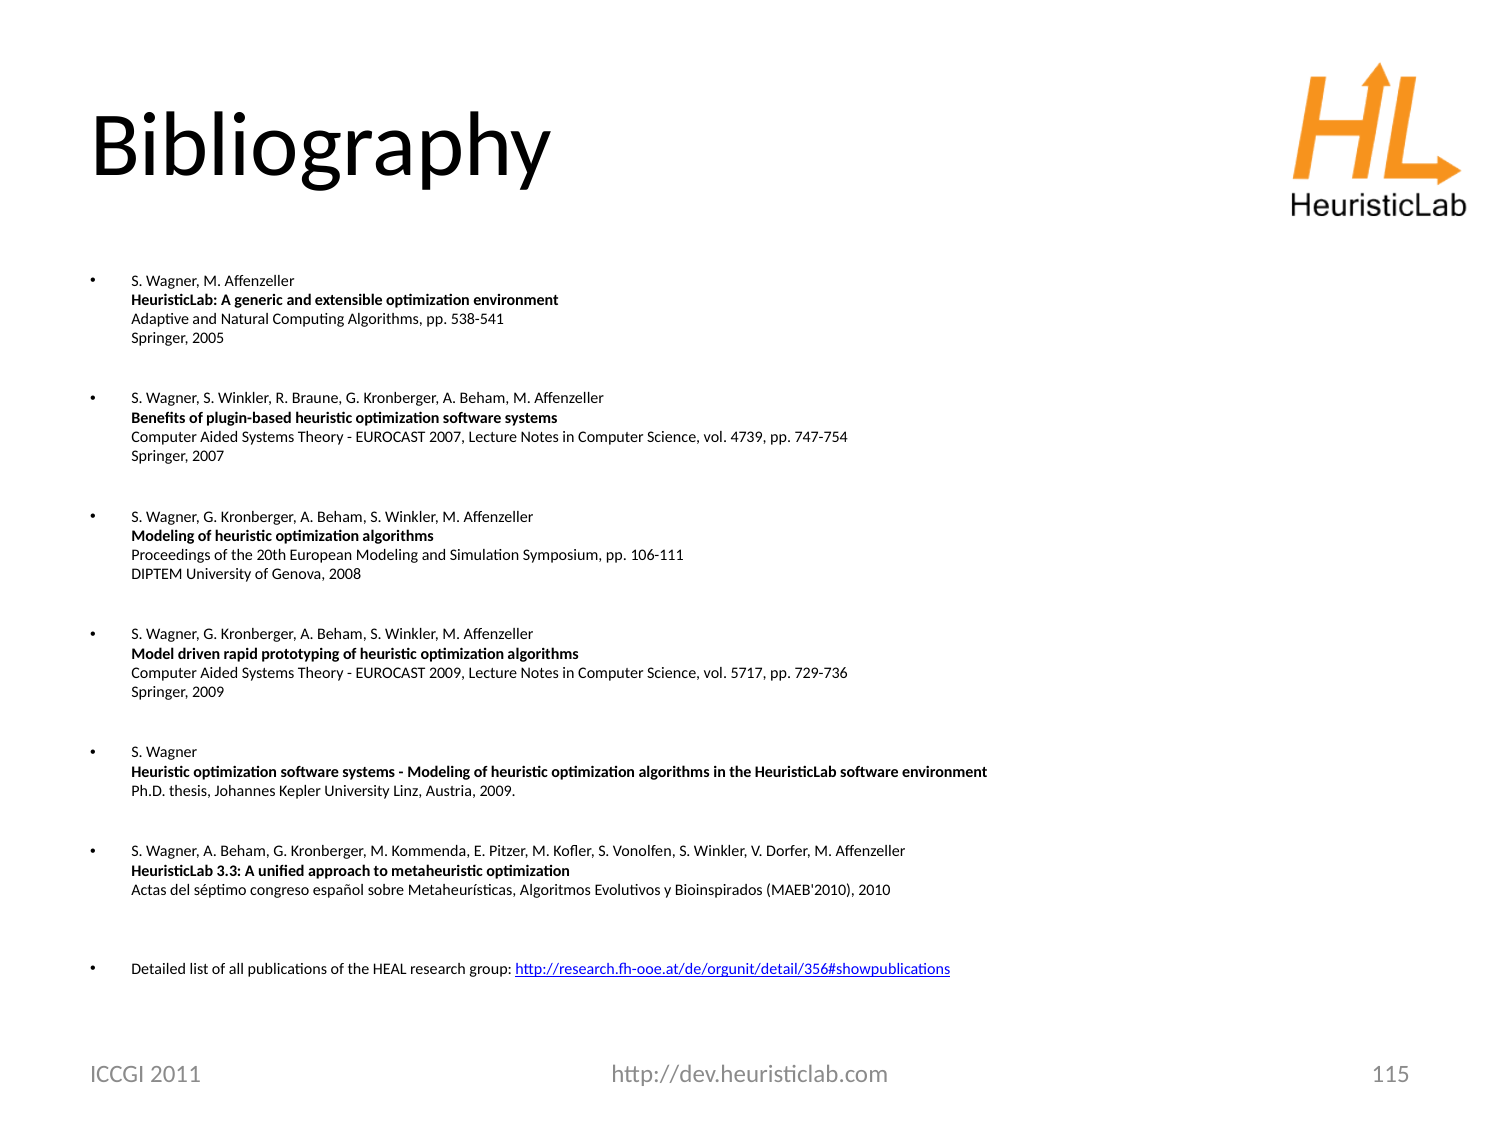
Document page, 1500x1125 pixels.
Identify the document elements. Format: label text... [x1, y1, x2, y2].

list S. Wagner, M. Affenzeller HeuristicLab: A generic and extensible optimization environment Adaptive and Natural Computing Algorithms, pp. 538-541 Springer, 2005 S. Wagner, S. Winkler, R. Braune, G. Kronberger, A. Beham, M. Affenzeller Benefits of plugin-based heuristic optimization software systems Computer Aided Systems Theory - EUROCAST 2007, Lecture Notes in Computer Science, vol. 4739, pp. 747-754 Springer, 2007 S. Wagner, G. Kronberger, A. Beham, S. Winkler, M. Affenzeller Modeling of heuristic optimization algorithms Proceedings of the 20th European Modeling and Simulation Symposium, pp. 106-111 DIPTEM University of Genova, 2008 S. Wagner, G. Kronberger, A. Beham, S. Winkler, M. Affenzeller Model driven rapid prototyping of heuristic optimization algorithms Computer Aided Systems Theory - EUROCAST 2009, Lecture Notes in Computer Science, vol. 5717, pp. 729-736 Springer, 2009 S. Wagner Heuristic optimization software systems - Modeling of heuristic optimization algorithms in the HeuristicLab software environment Ph.D. thesis, Johannes Kepler University Linz, Austria, 2009. S. Wagner, A. Beham, G. Kronberger, M. Kommenda, E. Pitzer, M. Kofler, S. Vonolfen, S. Winkler, V. Dorfer, M. Affenzeller HeuristicLab 3.3: A unified approach to metaheuristic optimization Actas del séptimo congreso español sobre Metaheurísticas, Algoritmos Evolutivos y Bioinspirados (MAEB'2010), 2010 Detailed list of all publications of the HEAL research group: http://research.fh-ooe.at/de/orgunit/detail/356#showpublications [75, 262, 1425, 1005]
picture [1281, 27, 1474, 244]
slide_number 115 [1074, 1042, 1425, 1103]
slide_number ICCGI 2011 [75, 1042, 425, 1103]
footer http://dev.heuristiclab.com [512, 1042, 988, 1103]
title Bibliography [75, 45, 1282, 233]
